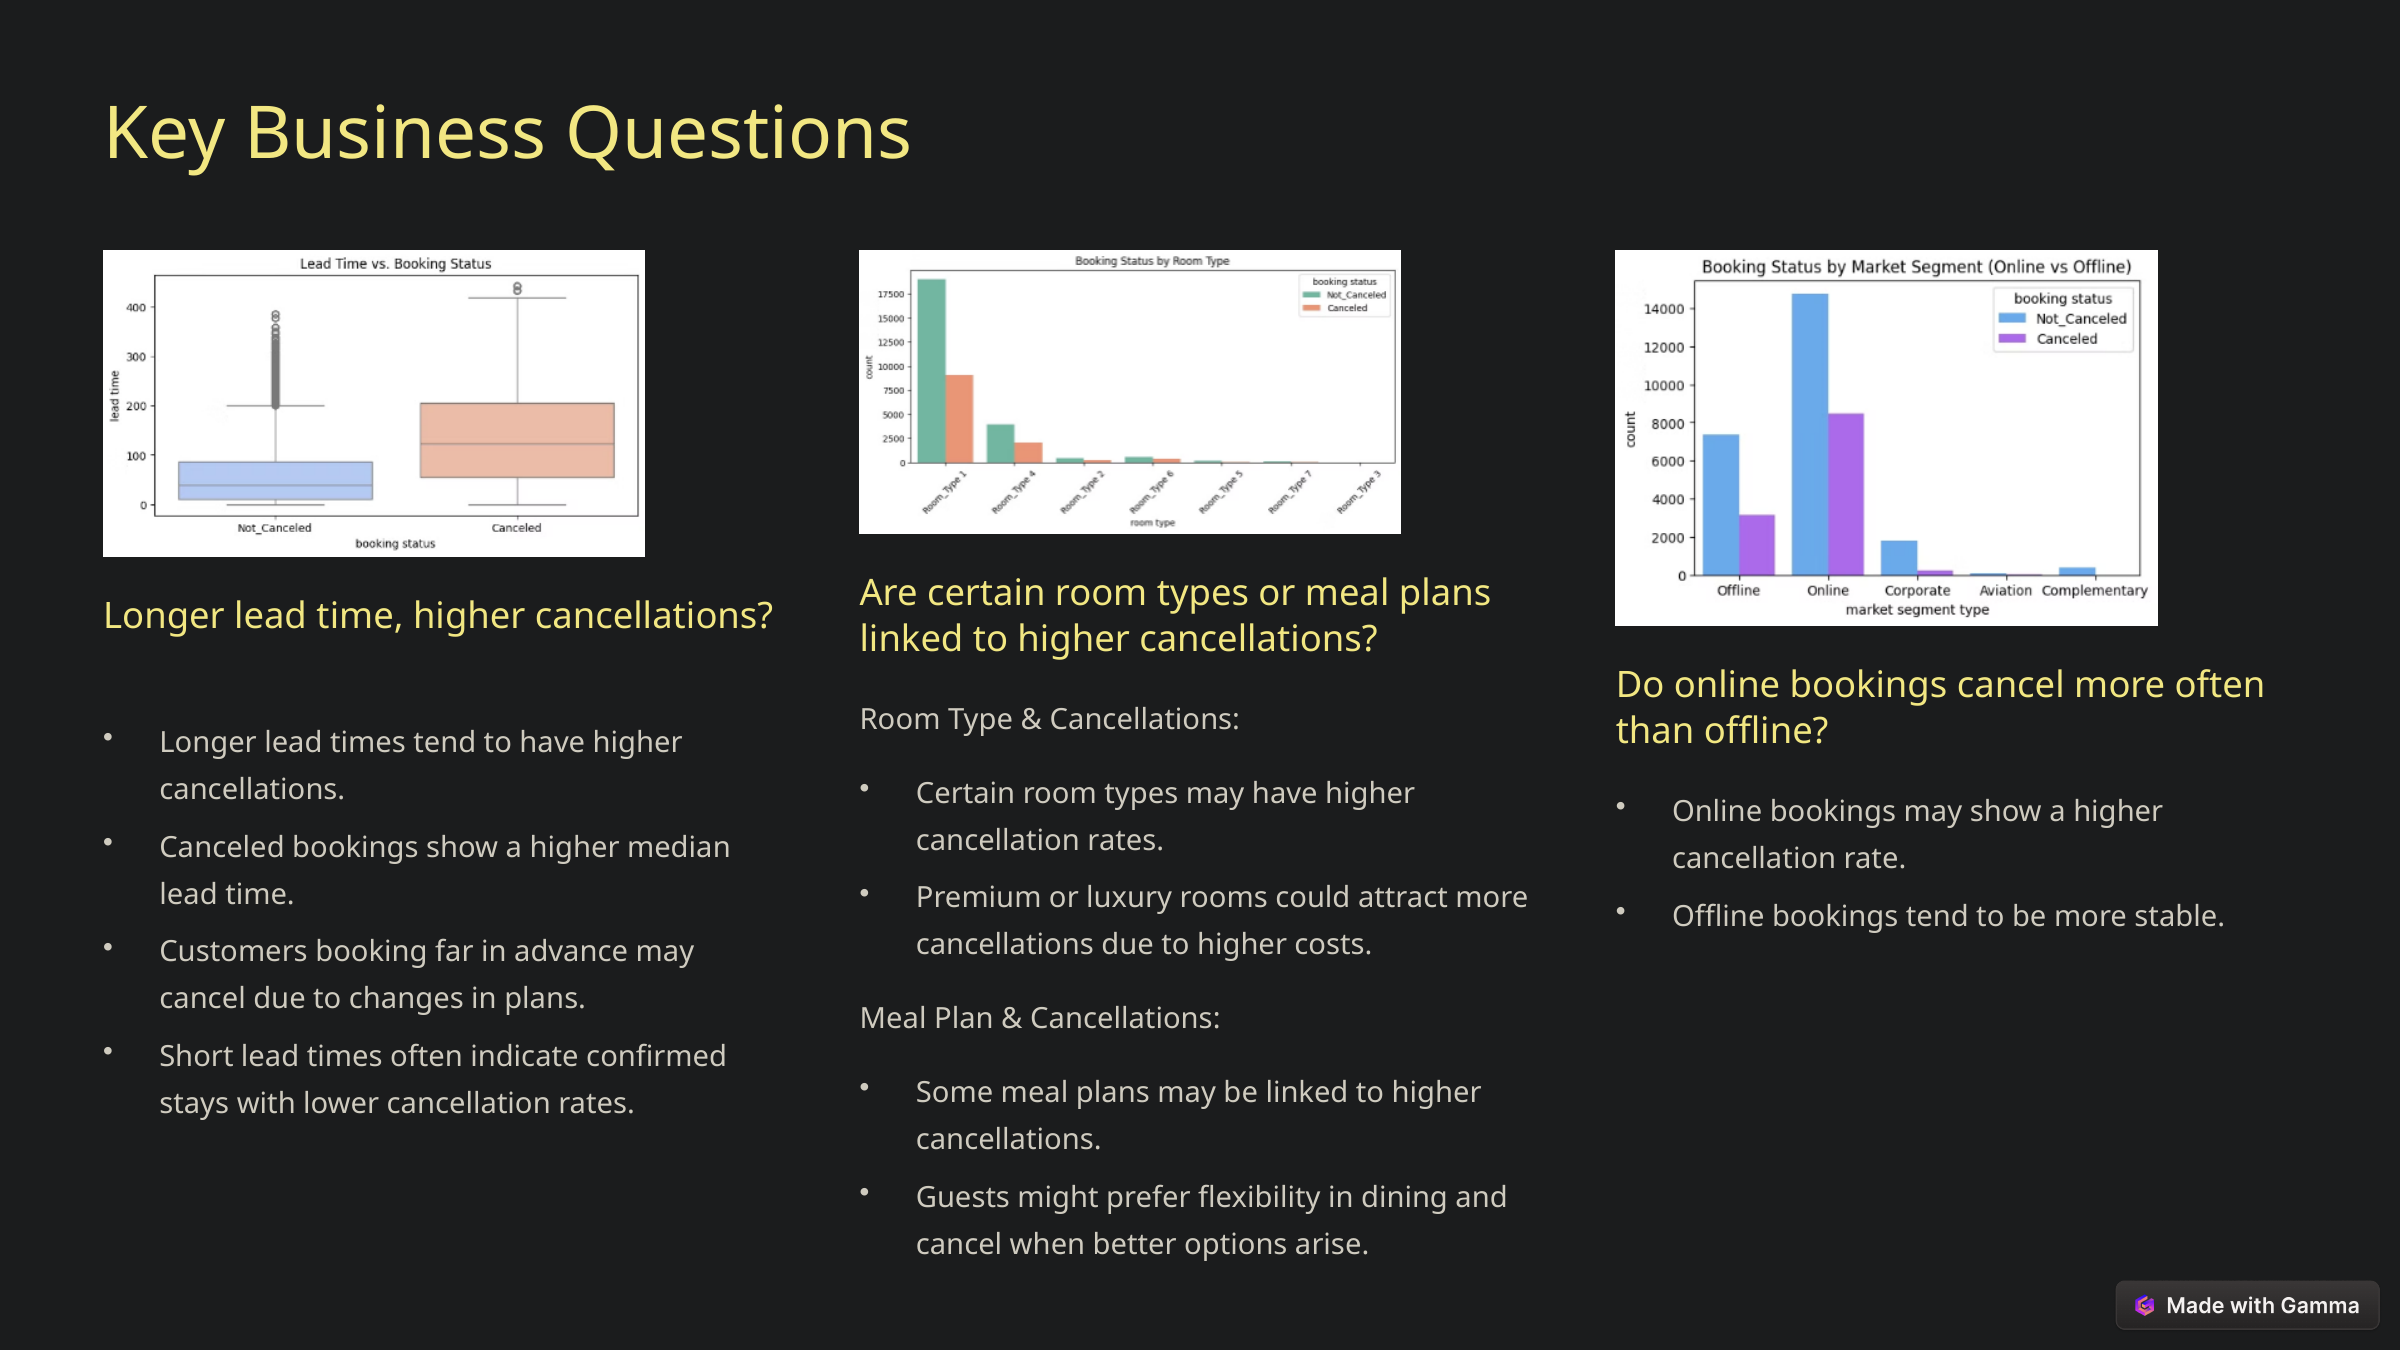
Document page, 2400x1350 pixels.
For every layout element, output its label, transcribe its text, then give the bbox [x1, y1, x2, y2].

text_box Customers booking far in advance may cancel due to changes in plans. [103, 920, 787, 1016]
text_box Some meal plans may be linked to higher cancellations. [859, 1061, 1543, 1156]
text_box Short lead times often indicate confirmed stays with lower cancellation rates. [103, 1025, 787, 1120]
picture [2106, 1271, 2389, 1339]
text_box Online bookings may show a higher cancellation rate. [1615, 780, 2299, 875]
picture [859, 250, 1401, 534]
text_box Are certain room types or meal plans linked to higher cancellations? [859, 566, 1543, 659]
text_box Canceled bookings show a higher median lead time. [103, 816, 787, 911]
picture [103, 250, 645, 557]
text_box Longer lead time, higher cancellations? [103, 589, 787, 682]
text_box Room Type & Cancellations: [859, 688, 1543, 736]
text_box Do online bookings cancel more often than offline? [1615, 658, 2299, 752]
text_box Certain room types may have higher cancellation rates. [859, 762, 1543, 857]
text_box Guests might prefer flexibility in dining and cancel when better options arise. [859, 1166, 1543, 1261]
text_box Longer lead times tend to have higher cancellations. [103, 711, 787, 806]
picture [1615, 250, 2158, 626]
text_box Offline bookings tend to be more stable. [1615, 885, 2299, 933]
text_box Meal Plan & Cancellations: [859, 987, 1543, 1035]
text_box Key Business Questions [103, 81, 946, 174]
text_box Premium or luxury rooms could attract more cancellations due to higher costs. [859, 866, 1543, 962]
